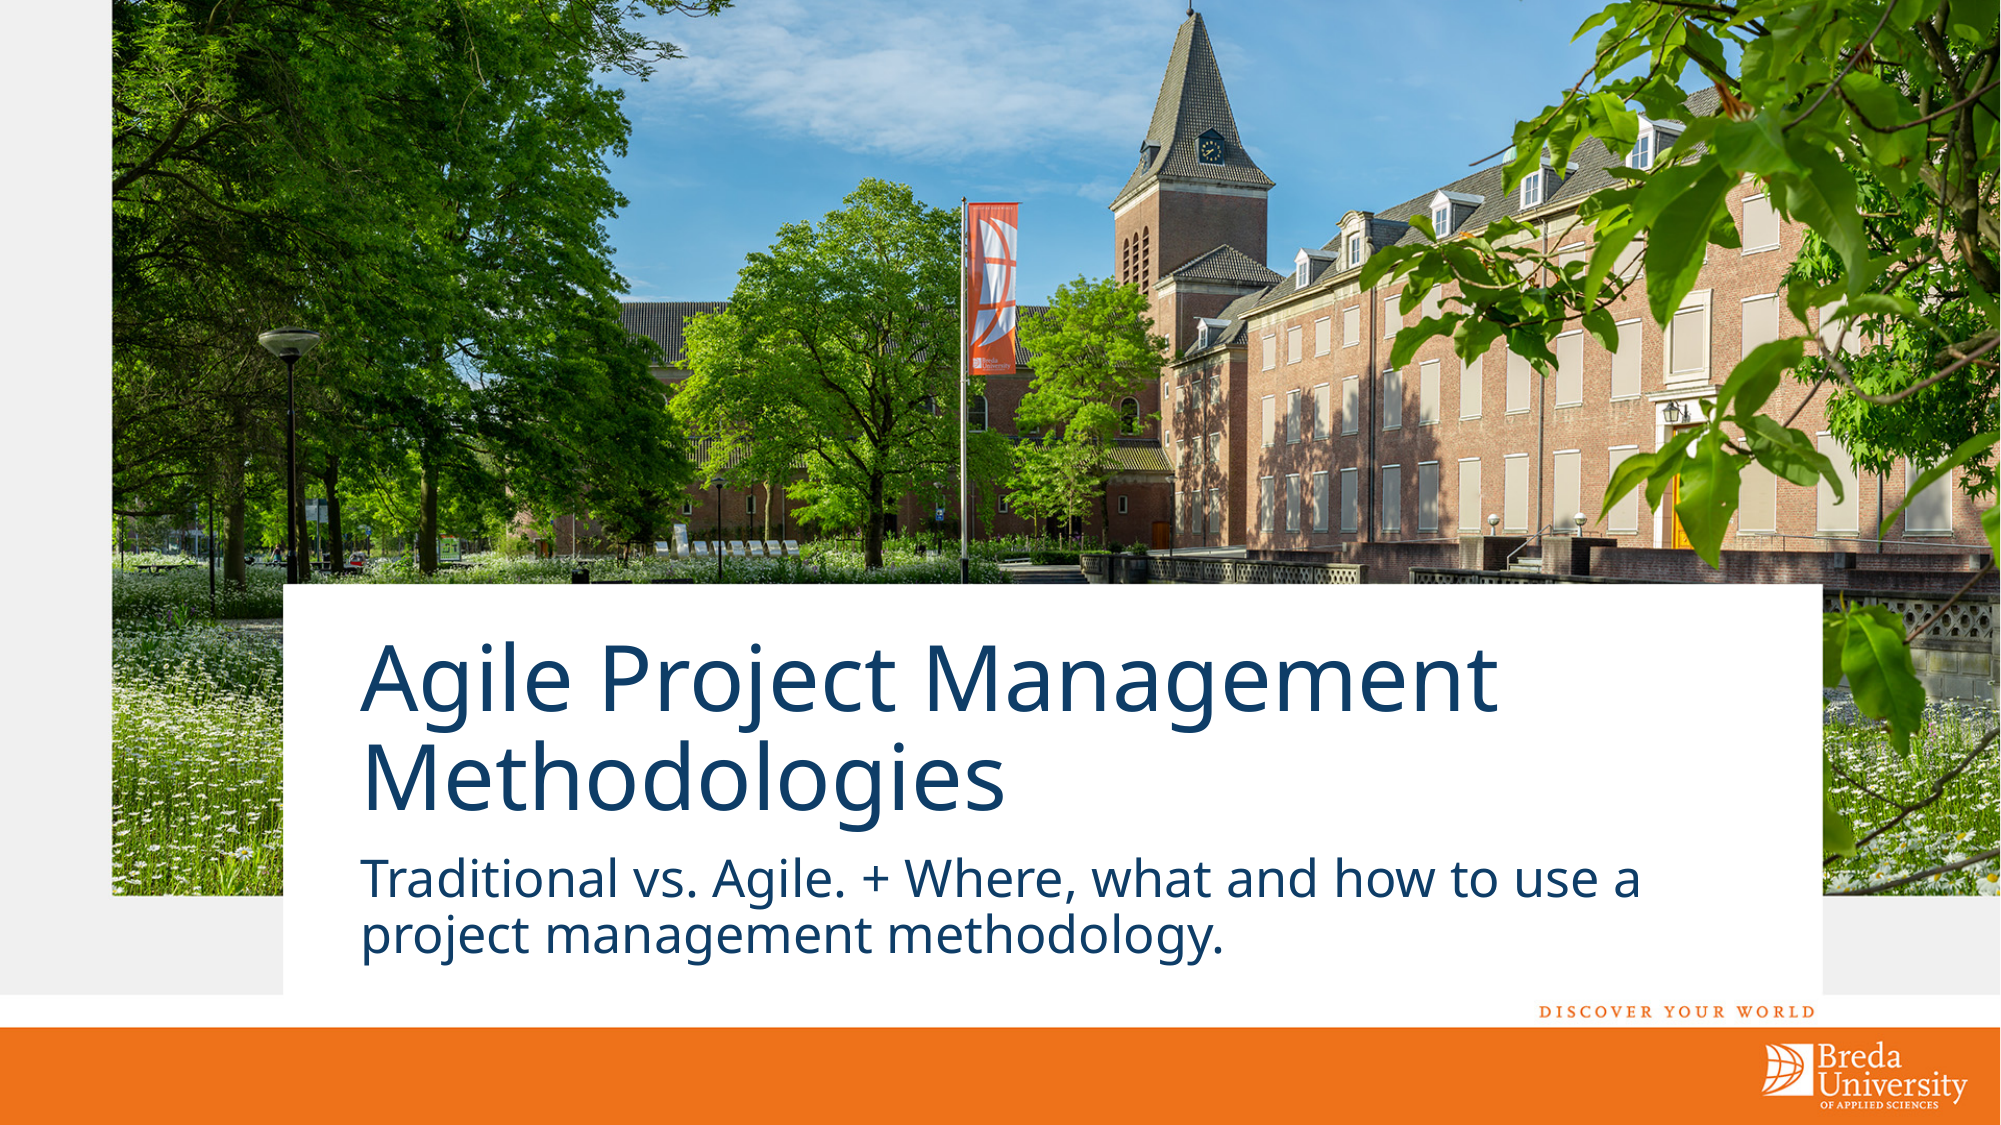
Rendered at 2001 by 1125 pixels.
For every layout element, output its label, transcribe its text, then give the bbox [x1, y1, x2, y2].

list Traditional vs. Agile. + Where, what and how to use a project management methodology. [283, 835, 1821, 996]
picture [0, 0, 2001, 1125]
title Agile Project Management Methodologies [283, 584, 1821, 835]
